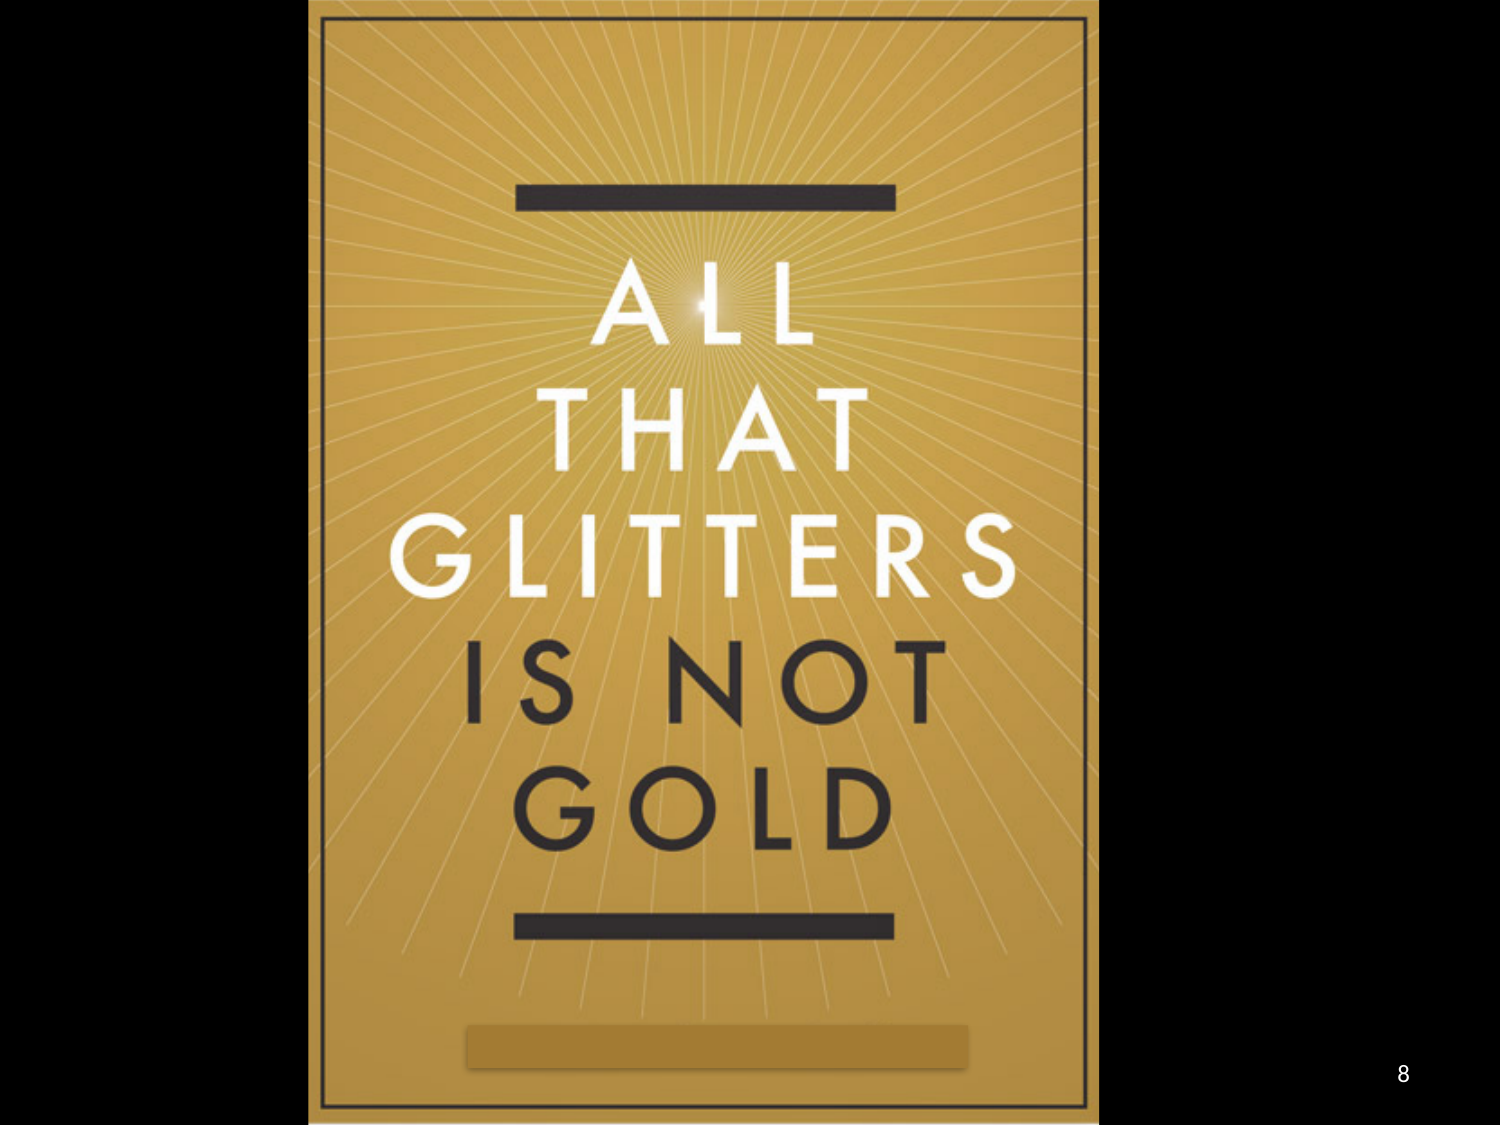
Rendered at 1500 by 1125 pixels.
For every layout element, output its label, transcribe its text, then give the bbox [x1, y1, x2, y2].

picture [307, 0, 1100, 1125]
slide_number 8 [1105, 1042, 1425, 1103]
